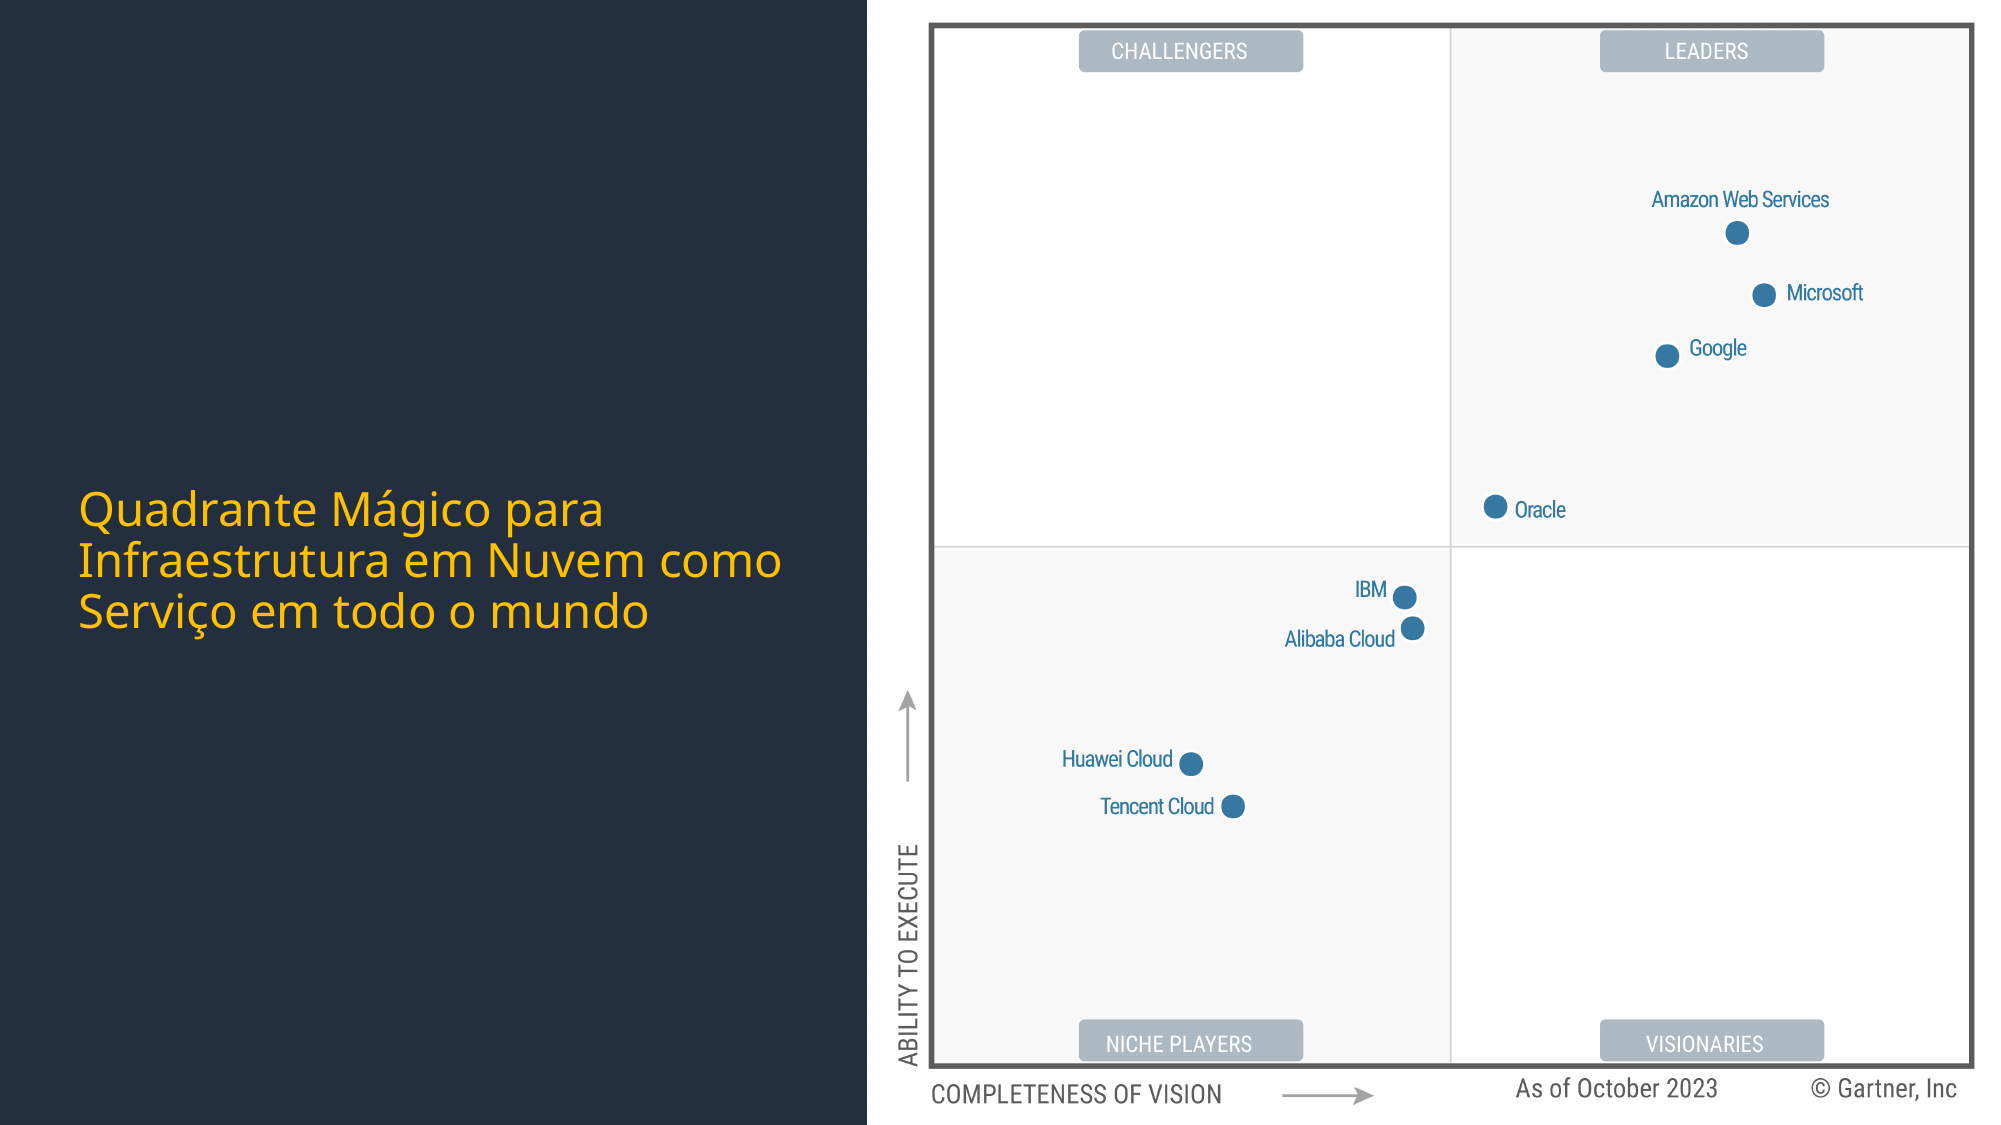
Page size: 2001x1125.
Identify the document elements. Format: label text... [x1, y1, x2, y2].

picture [867, 0, 2000, 1125]
title Quadrante Mágico para Infraestrutura em Nuvem como Serviço em todo o mundo [63, 453, 805, 672]
